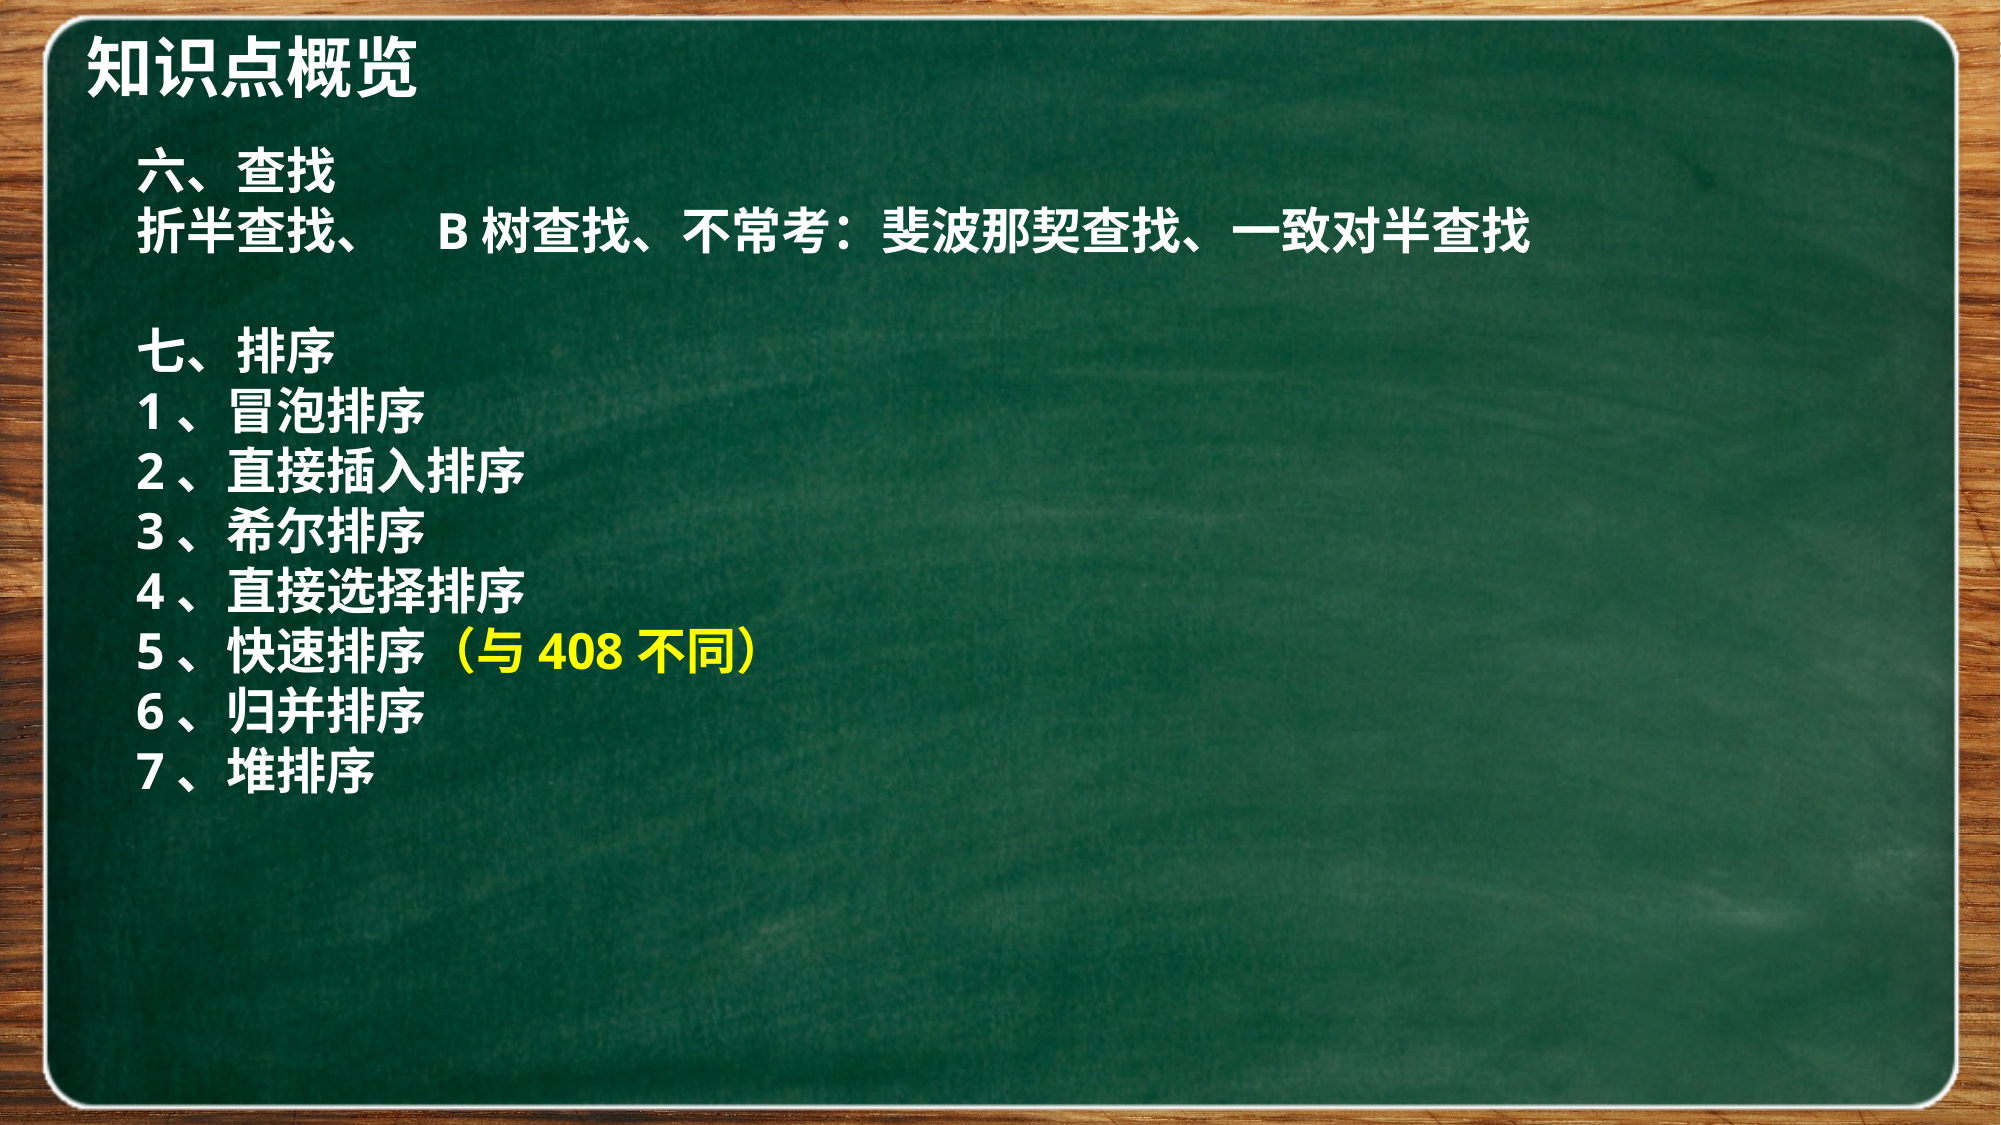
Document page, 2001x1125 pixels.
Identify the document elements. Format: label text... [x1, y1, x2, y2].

text_box 六、查找 折半查找、 B树查找、不常考：斐波那契查找、一致对半查找 七、排序 1、冒泡排序 2、直接插入排序 3、希尔排序 4、直接选择排序 5、快速排序（与408不同） 6、归并排序 7、堆排序 [121, 131, 1582, 927]
text_box 知识点概览 [71, 18, 1605, 113]
picture [0, 0, 2000, 1125]
